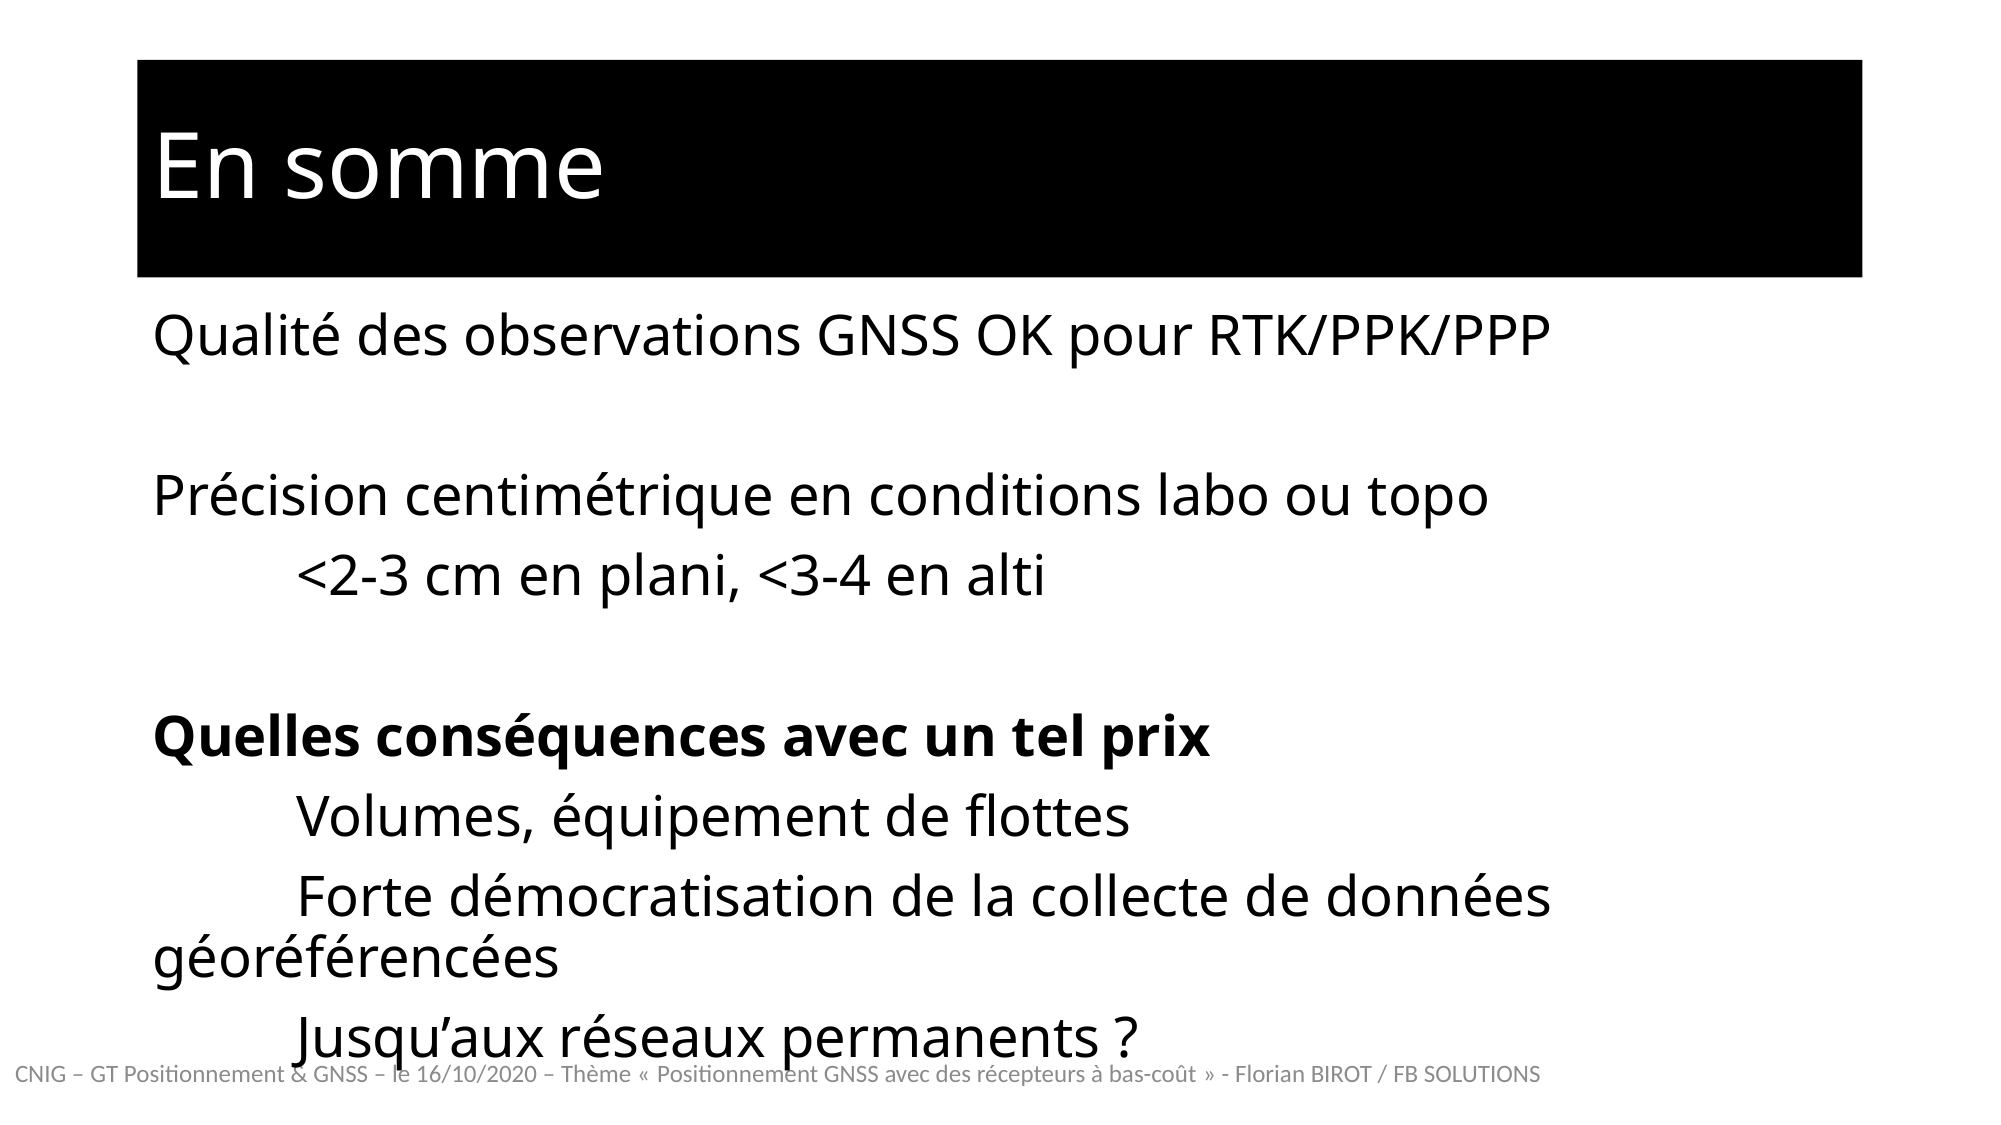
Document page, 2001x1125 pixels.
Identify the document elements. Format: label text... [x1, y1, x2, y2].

text_box Qualité des observations GNSS OK pour RTK/PPK/PPP Précision centimétrique en conditions labo ou topo <2-3 cm en plani, <3-4 en alti Quelles conséquences avec un tel prix Volumes, équipement de flottes Forte démocratisation de la collecte de données géoréférencées Jusqu’aux réseaux permanents ? [137, 299, 1863, 1081]
footer CNIG – GT Positionnement & GNSS – le 16/10/2020 – Thème « Positionnement GNSS avec des récepteurs à bas-coût » - Florian BIROT / FB SOLUTIONS [0, 1042, 1882, 1103]
title En somme [137, 59, 1863, 278]
